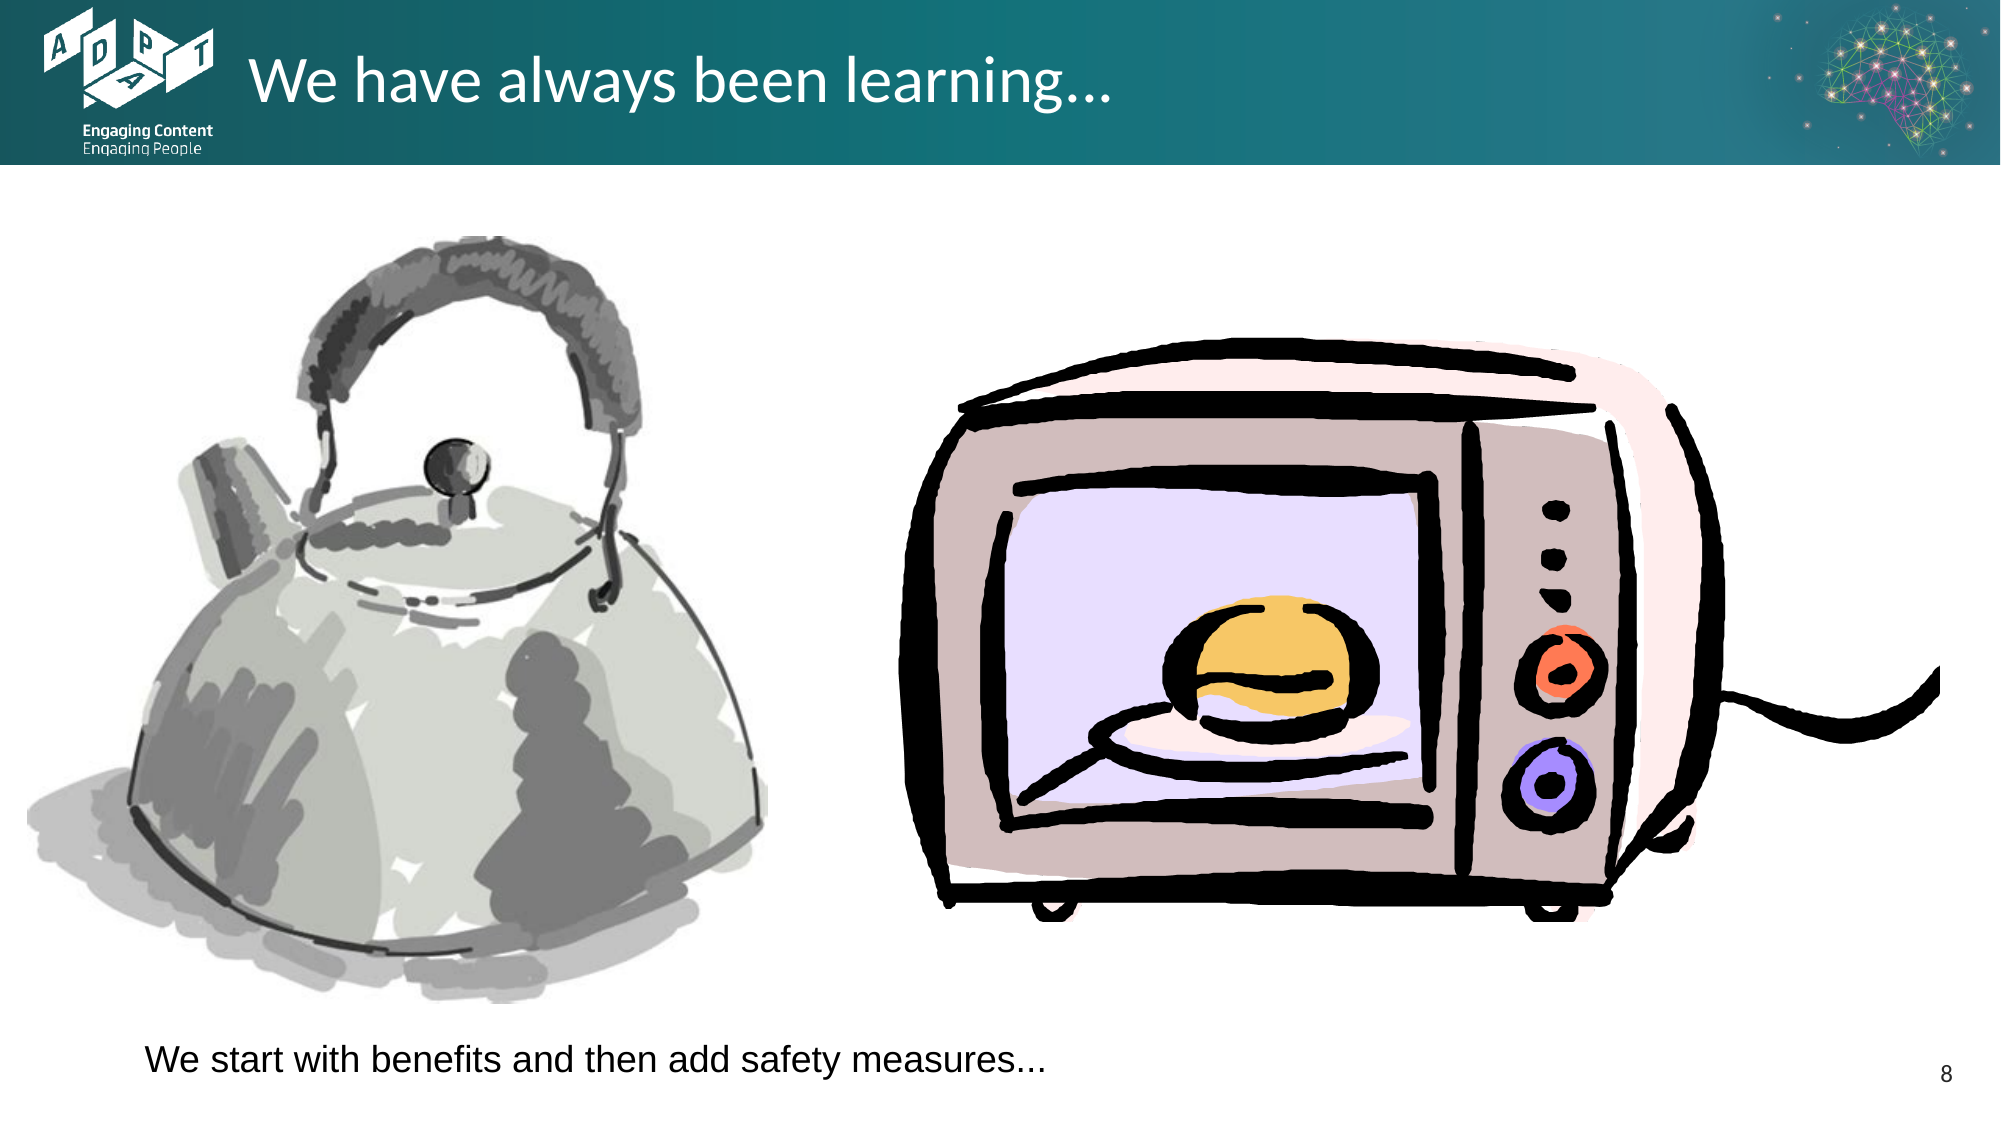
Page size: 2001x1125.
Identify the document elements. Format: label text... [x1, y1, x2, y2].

text_box We have always been learning... [233, 22, 1688, 140]
picture [26, 236, 768, 1005]
picture [897, 334, 1940, 922]
text_box <number> [1518, 1042, 1968, 1103]
text_box We start with benefits and then add safety measures... [129, 1027, 1394, 1085]
picture [0, 0, 2001, 165]
